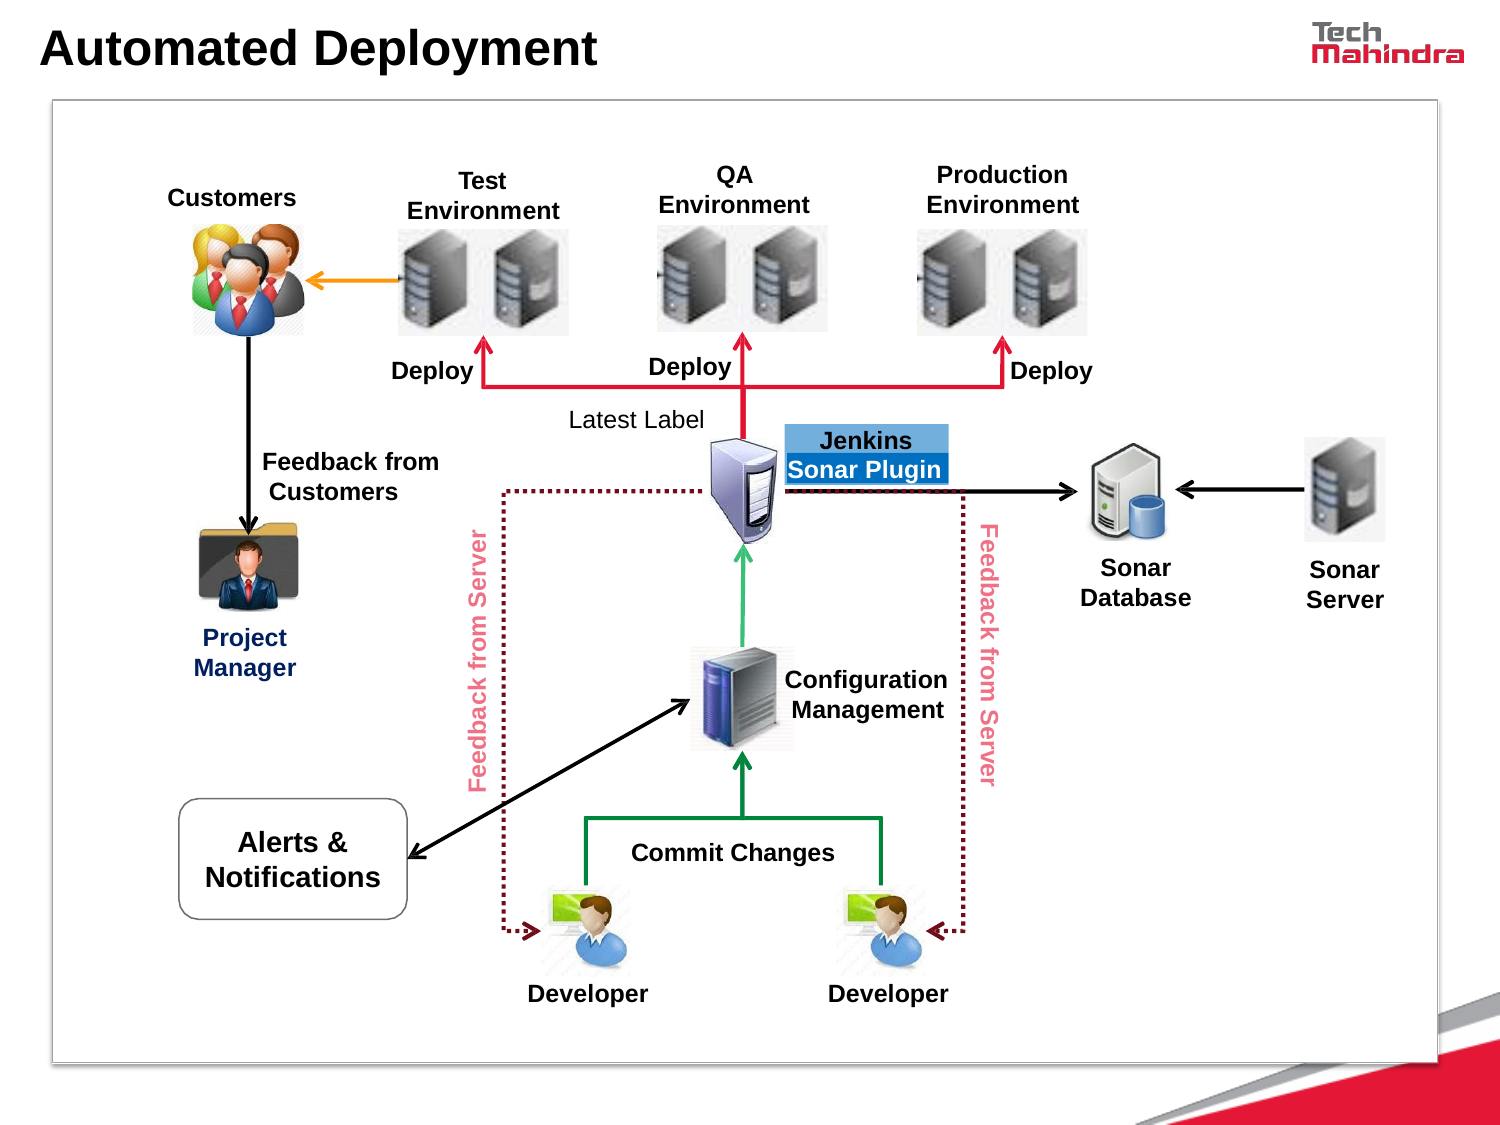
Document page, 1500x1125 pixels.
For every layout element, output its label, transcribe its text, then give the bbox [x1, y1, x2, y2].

text_box [690, 646, 795, 751]
text_box [657, 225, 828, 332]
text_box [836, 885, 926, 977]
text_box [261, 445, 451, 507]
text_box Commit Changes [628, 836, 839, 867]
text_box [460, 511, 493, 794]
picture [1131, 991, 1500, 1125]
text_box [1175, 479, 1305, 500]
text_box Feedback from Customers [260, 445, 442, 506]
text_box QA Environment [655, 158, 813, 219]
text_box Deploy [646, 350, 734, 381]
text_box [178, 798, 408, 920]
text_box [184, 508, 312, 612]
text_box [52, 99, 1438, 1063]
text_box [925, 921, 945, 941]
text_box Sonar Database [1078, 551, 1194, 612]
text_box Project Manager [191, 621, 299, 682]
text_box [702, 438, 785, 544]
text_box [973, 523, 1006, 806]
text_box Feedback from Server [973, 521, 1004, 789]
text_box [583, 816, 741, 886]
text_box [964, 481, 1077, 502]
text_box [732, 751, 883, 886]
text_box [501, 926, 512, 934]
text_box [398, 229, 569, 336]
text_box Production Environment [924, 158, 1082, 219]
text_box [1077, 443, 1176, 541]
text_box [501, 489, 511, 497]
text_box [407, 698, 691, 860]
text_box Developer [825, 977, 951, 1008]
text_box [917, 229, 1088, 336]
text_box Deploy [388, 354, 477, 385]
text_box [44, 95, 1446, 1074]
text_box Developer [525, 977, 651, 1008]
text_box [745, 335, 1012, 439]
text_box [732, 331, 753, 439]
text_box [733, 543, 753, 647]
text_box [1304, 437, 1386, 542]
text_box [192, 224, 305, 337]
text_box [238, 336, 259, 536]
text_box [304, 271, 399, 291]
text_box Test Environment [404, 164, 562, 225]
text_box Latest Label [566, 403, 707, 434]
text_box Feedback from Server [463, 529, 493, 796]
text_box Alerts & Notifications [202, 823, 384, 894]
text_box [473, 335, 740, 390]
text_box Configuration Management [782, 664, 951, 724]
title Automated Deployment [36, 15, 1463, 204]
text_box Deploy [1008, 354, 1096, 385]
text_box Jenkins Sonar Plugin [784, 424, 949, 484]
text_box Customers [165, 181, 300, 212]
text_box [522, 921, 542, 941]
text_box Sonar Server [1304, 553, 1386, 614]
text_box [541, 885, 631, 977]
